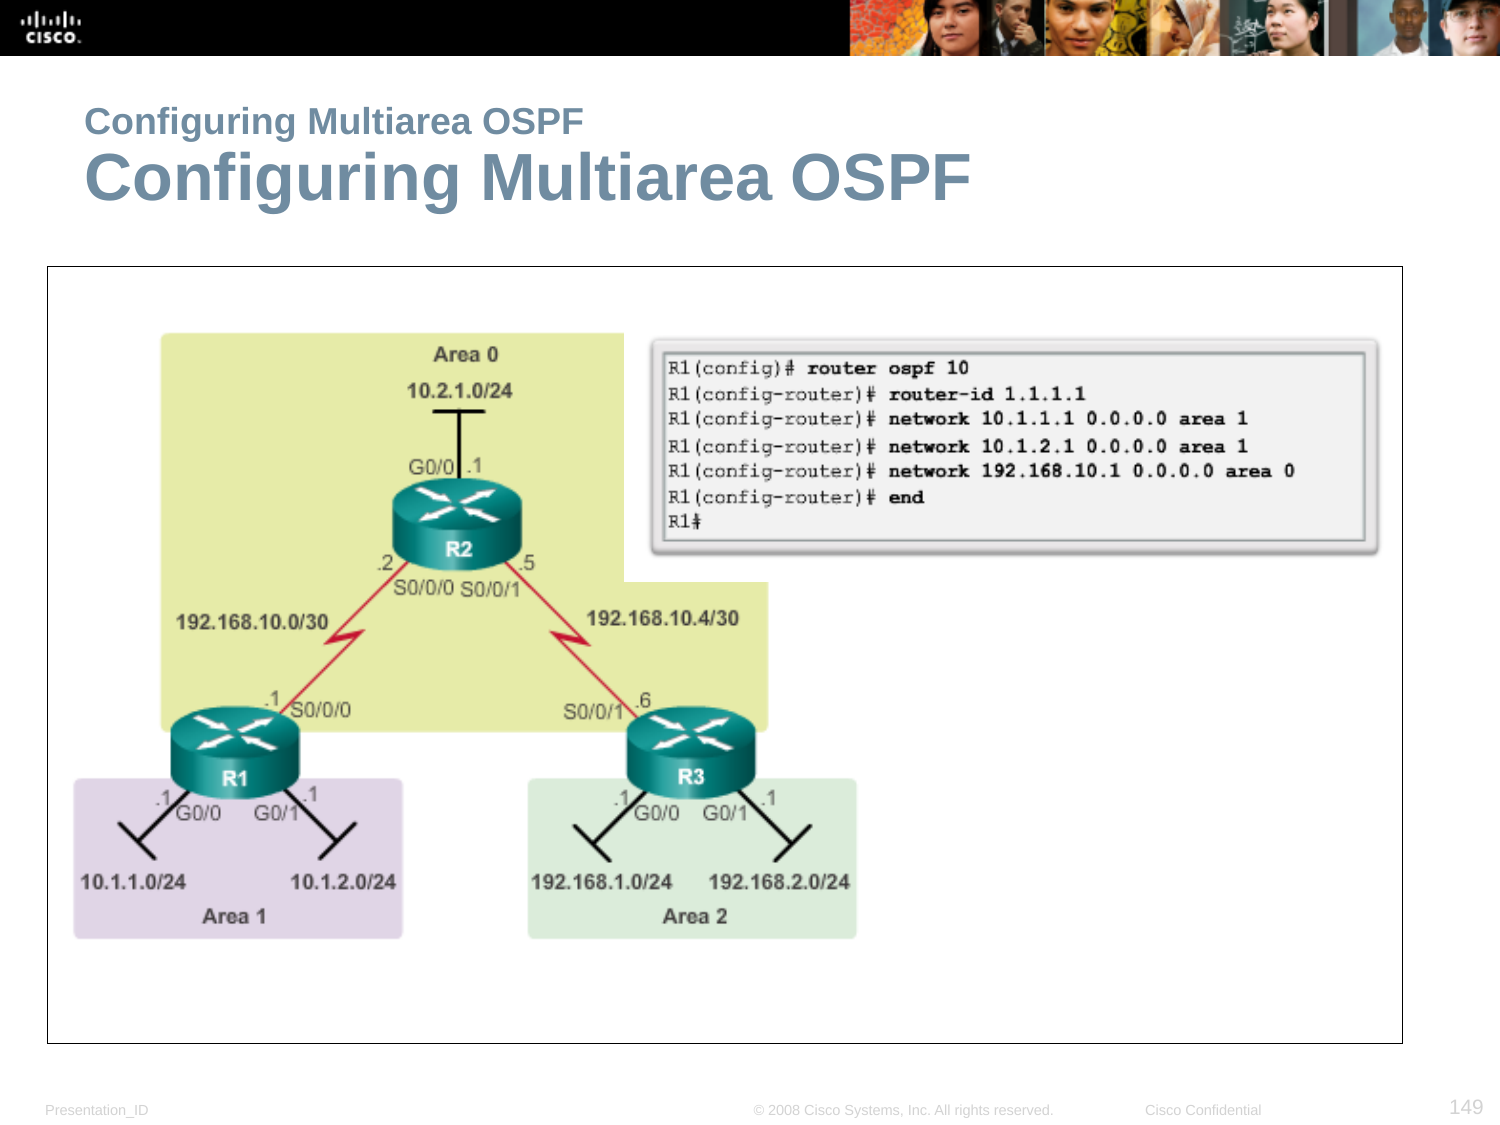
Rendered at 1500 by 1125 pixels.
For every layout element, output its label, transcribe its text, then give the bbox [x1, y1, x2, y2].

picture [0, 0, 1500, 56]
picture [47, 301, 1394, 969]
text_box [47, 266, 1403, 1044]
title Configuring Multiarea OSPF Configuring Multiarea OSPF [70, 77, 1459, 222]
